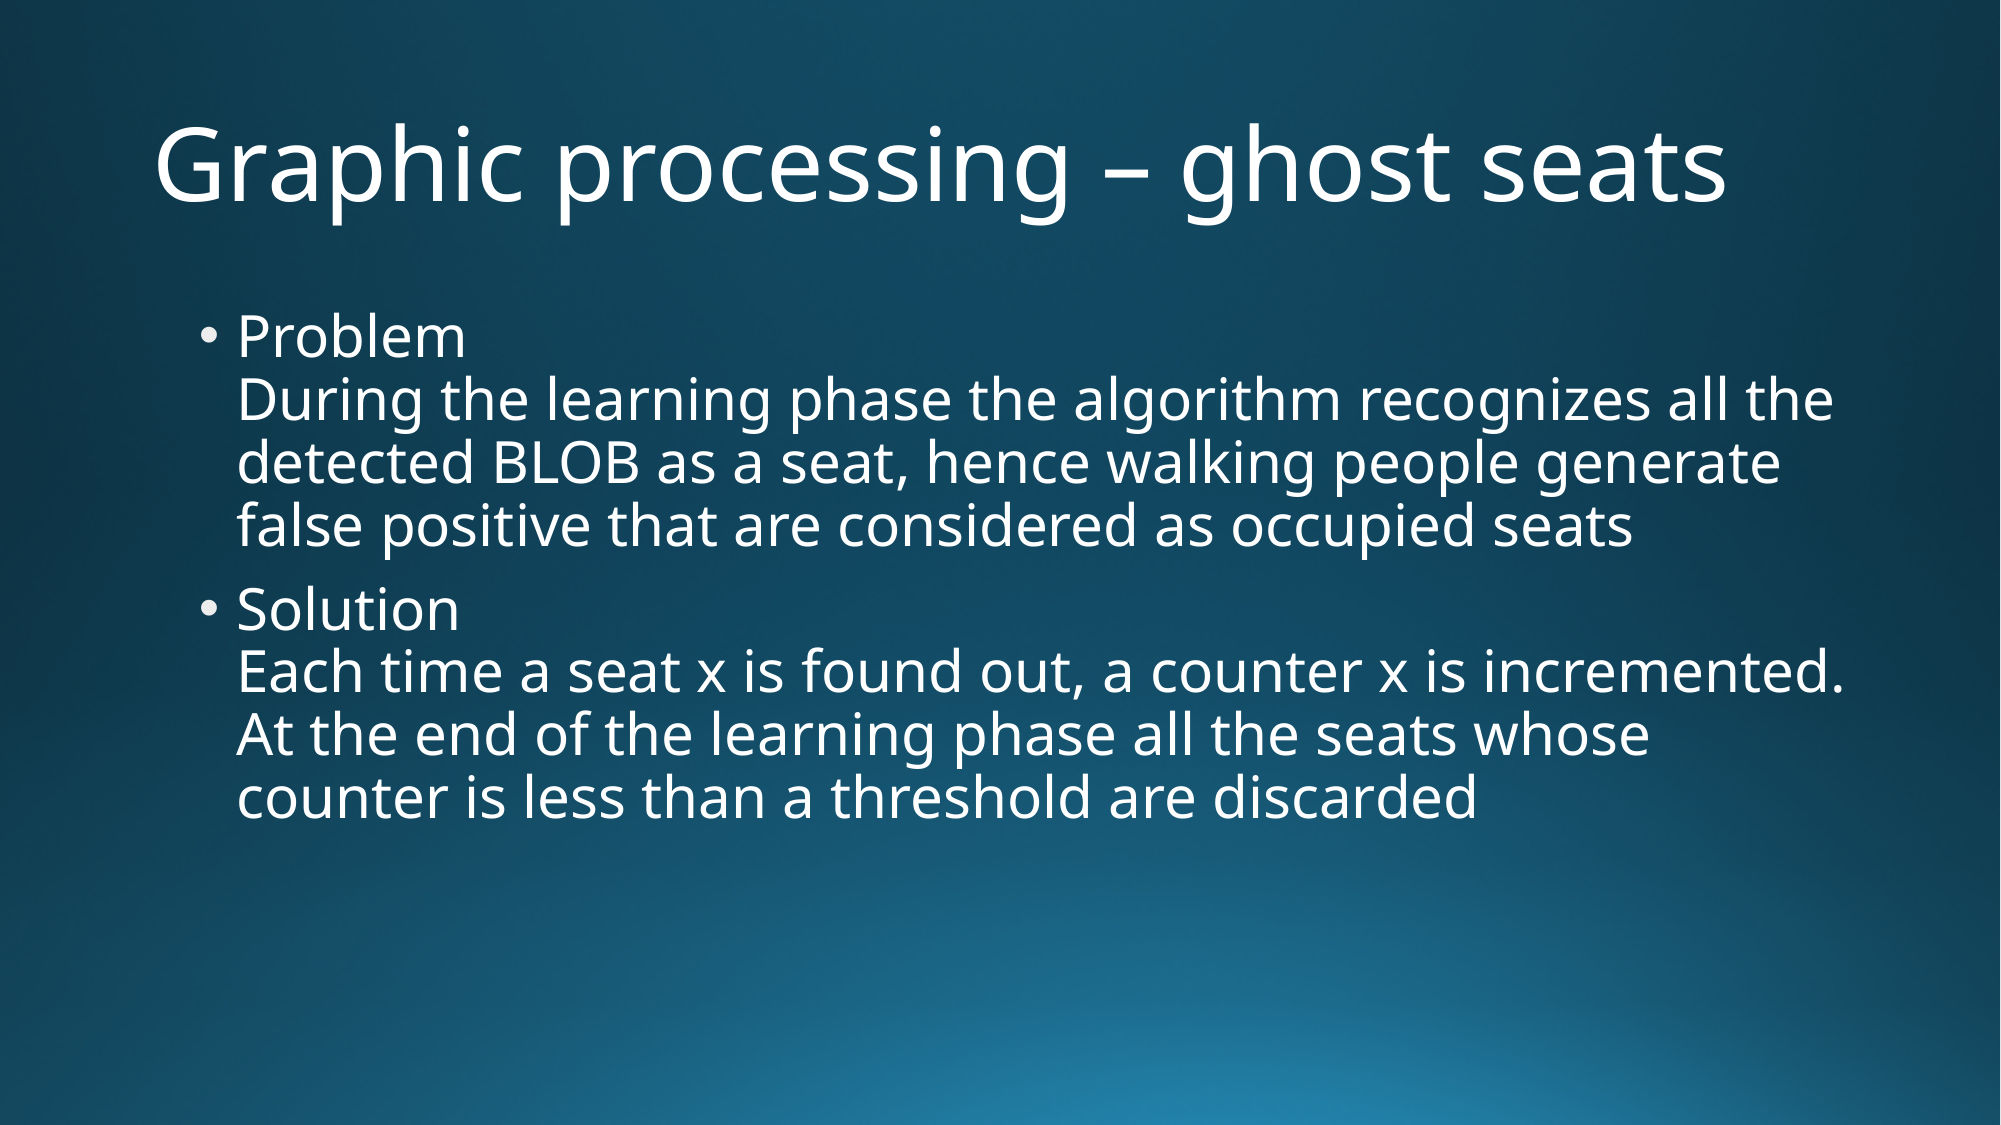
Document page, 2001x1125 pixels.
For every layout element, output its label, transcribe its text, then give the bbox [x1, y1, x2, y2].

list Problem During the learning phase the algorithm recognizes all the detected BLOB as a seat, hence walking people generate false positive that are considered as occupied seats Solution Each time a seat x is found out, a counter x is incremented. At the end of the learning phase all the seats whose counter is less than a threshold are discarded [183, 299, 1863, 1014]
picture [0, 0, 2001, 1125]
title Graphic processing – ghost seats [137, 59, 1863, 278]
